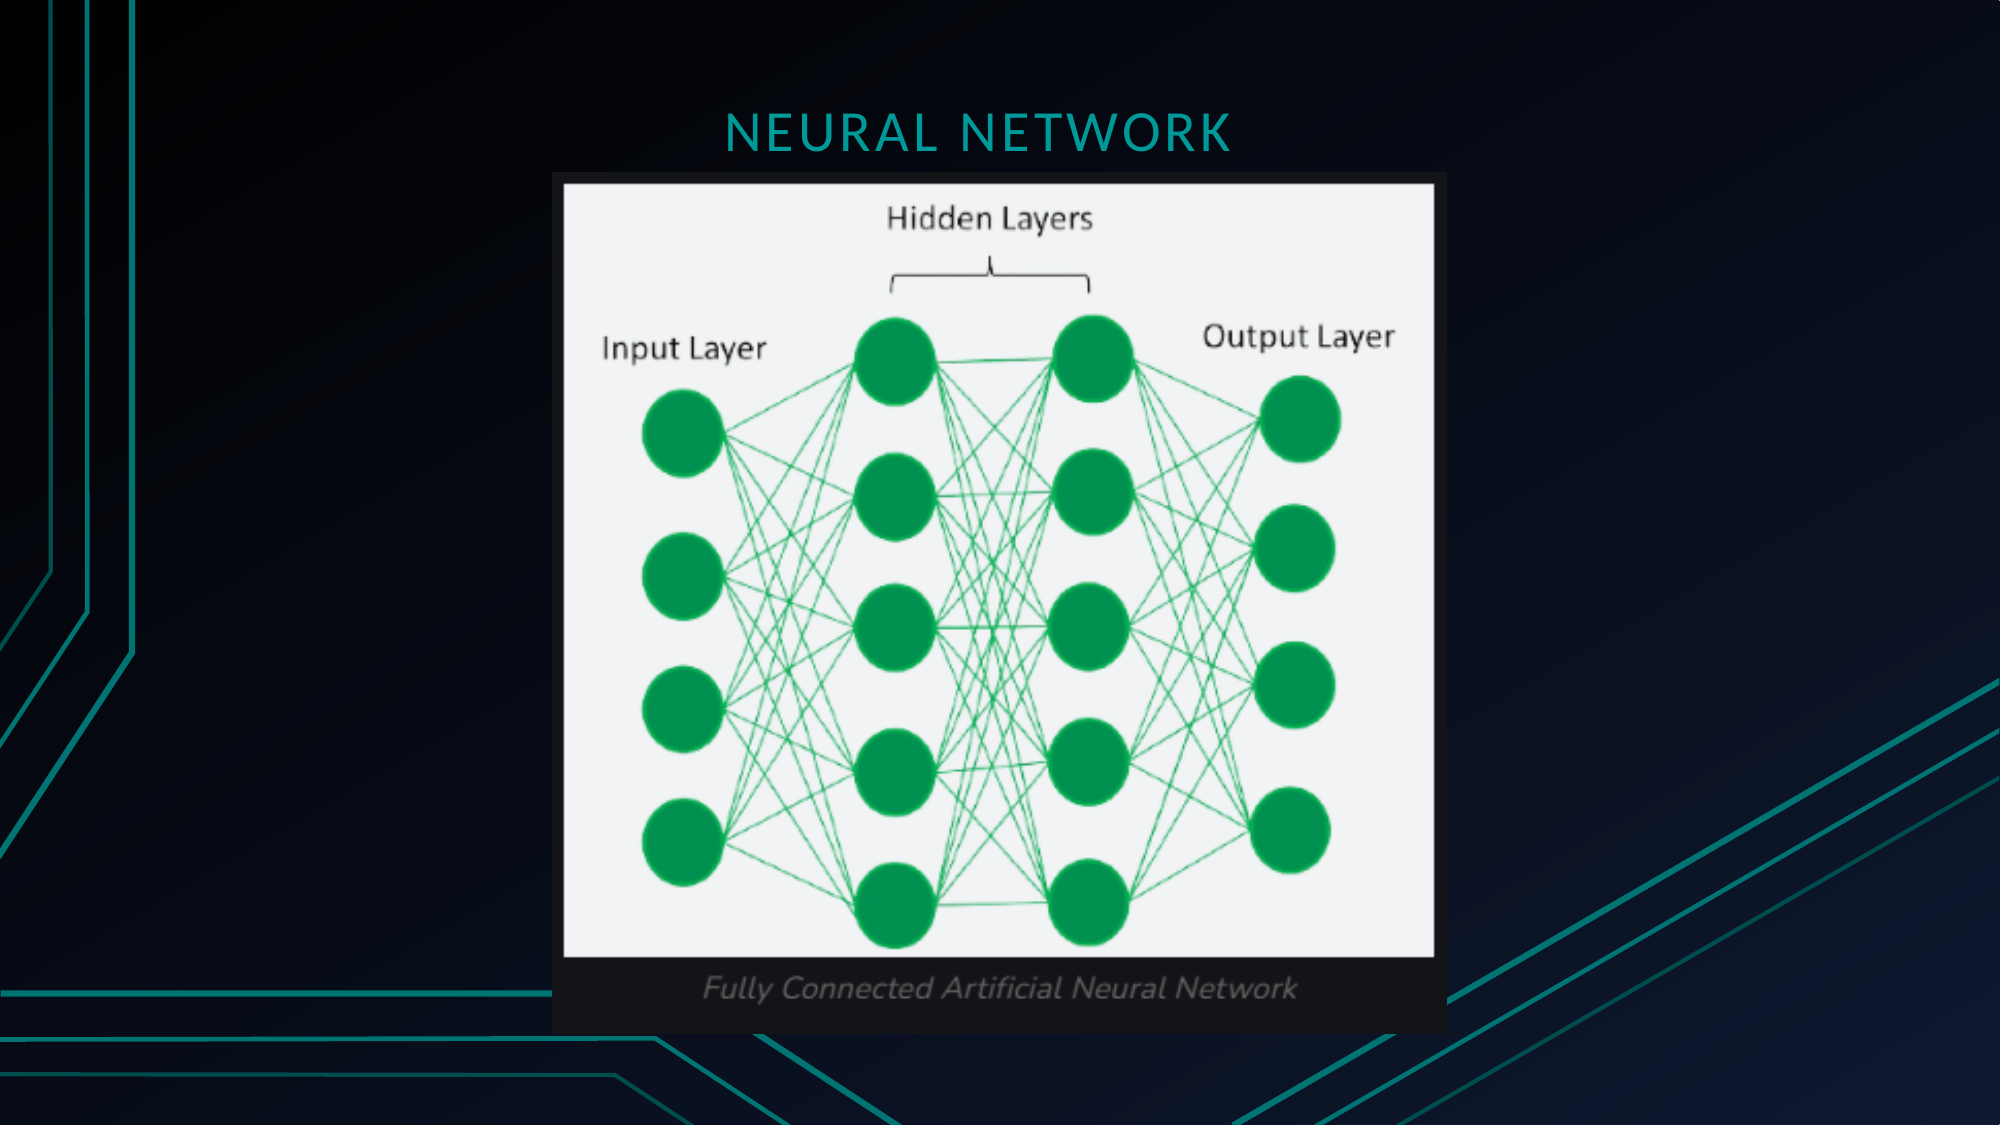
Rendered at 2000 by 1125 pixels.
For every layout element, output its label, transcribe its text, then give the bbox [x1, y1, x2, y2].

picture [552, 172, 1448, 1035]
subtitle Neural network [704, 91, 1533, 222]
